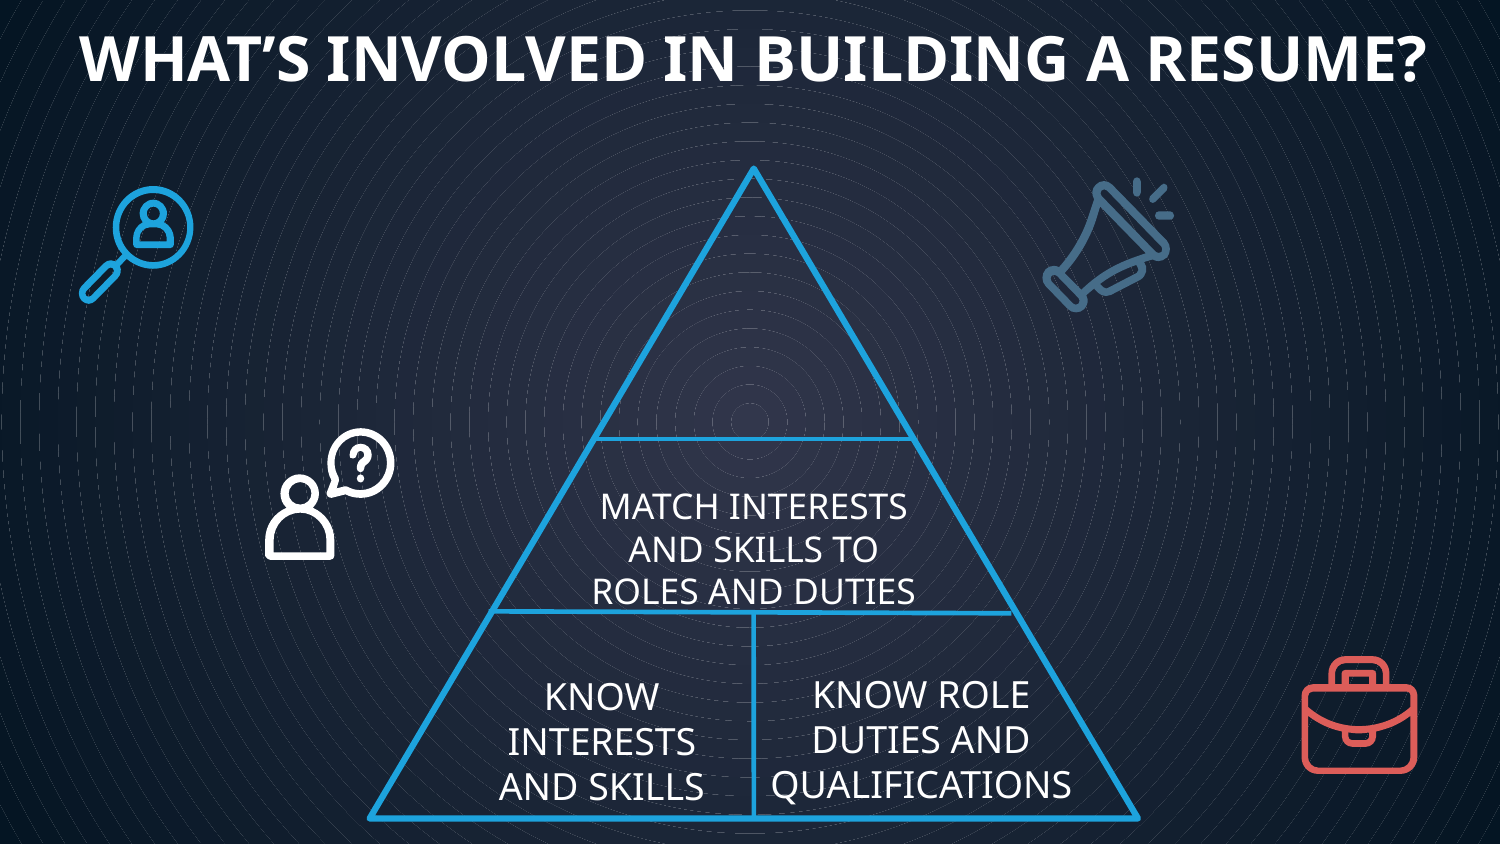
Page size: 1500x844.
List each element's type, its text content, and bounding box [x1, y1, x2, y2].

text_box [576, 168, 932, 469]
text_box [759, 735, 1138, 819]
text_box KNOW INTERESTS AND SKILLS [449, 613, 749, 820]
text_box MATCH INTERESTS AND SKILLS TO ROLES AND DUTIES [561, 469, 947, 609]
text_box [493, 494, 561, 609]
text_box [369, 684, 449, 819]
text_box [1301, 656, 1418, 774]
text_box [1041, 177, 1175, 313]
text_box [947, 495, 1016, 611]
text_box WHAT’S INVOLVED IN BUILDING A RESUME? [3, 3, 1500, 152]
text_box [264, 428, 395, 561]
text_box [77, 185, 194, 305]
text_box KNOW ROLE DUTIES AND QUALIFICATIONS [759, 611, 1089, 818]
